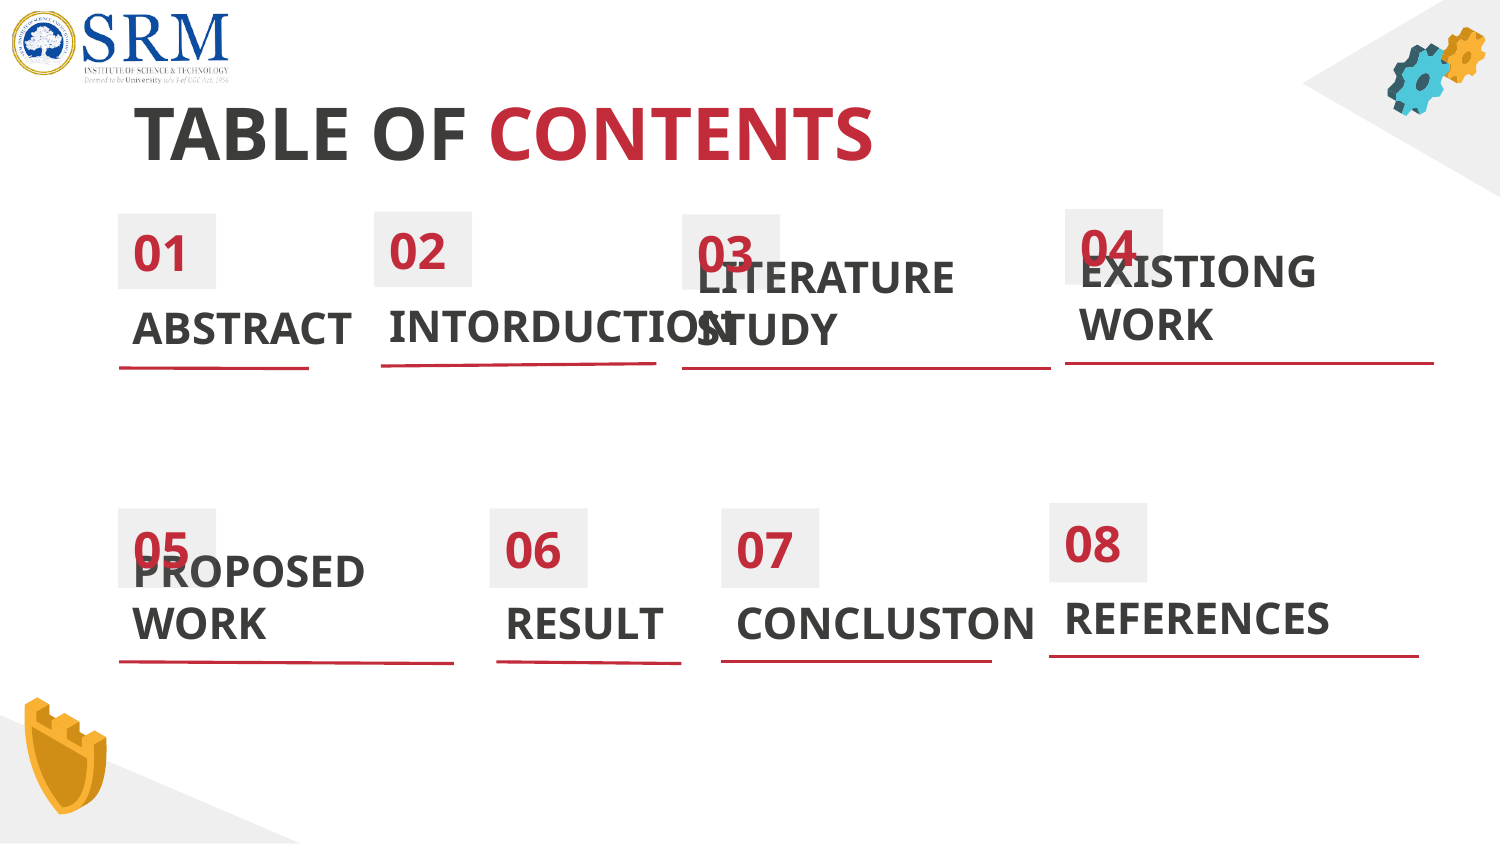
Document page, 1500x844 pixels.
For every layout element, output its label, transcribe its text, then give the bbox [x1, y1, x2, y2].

text_box REFERENCES [1048, 578, 1432, 658]
subtitle PROPOSED WORK [117, 584, 489, 664]
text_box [380, 363, 657, 367]
title TABLE OF CONTENTS [118, 72, 1382, 167]
subtitle ABSTRACT [117, 289, 377, 369]
title 05 [118, 508, 217, 588]
title 06 [489, 508, 588, 588]
subtitle RESULT [489, 584, 720, 664]
text_box EXISTIONG WORK [1064, 284, 1448, 365]
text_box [1387, 27, 1486, 117]
subtitle LITERATURE STUDY [681, 289, 1065, 370]
picture [0, 0, 253, 96]
subtitle CONCLUSTON [720, 584, 1050, 664]
subtitle INTORDUCTION [374, 287, 682, 367]
text_box 04 [1065, 209, 1163, 285]
title 02 [374, 211, 473, 288]
title 07 [721, 508, 820, 588]
title 03 [682, 214, 781, 290]
text_box 08 [1049, 502, 1148, 583]
title 01 [118, 213, 217, 290]
